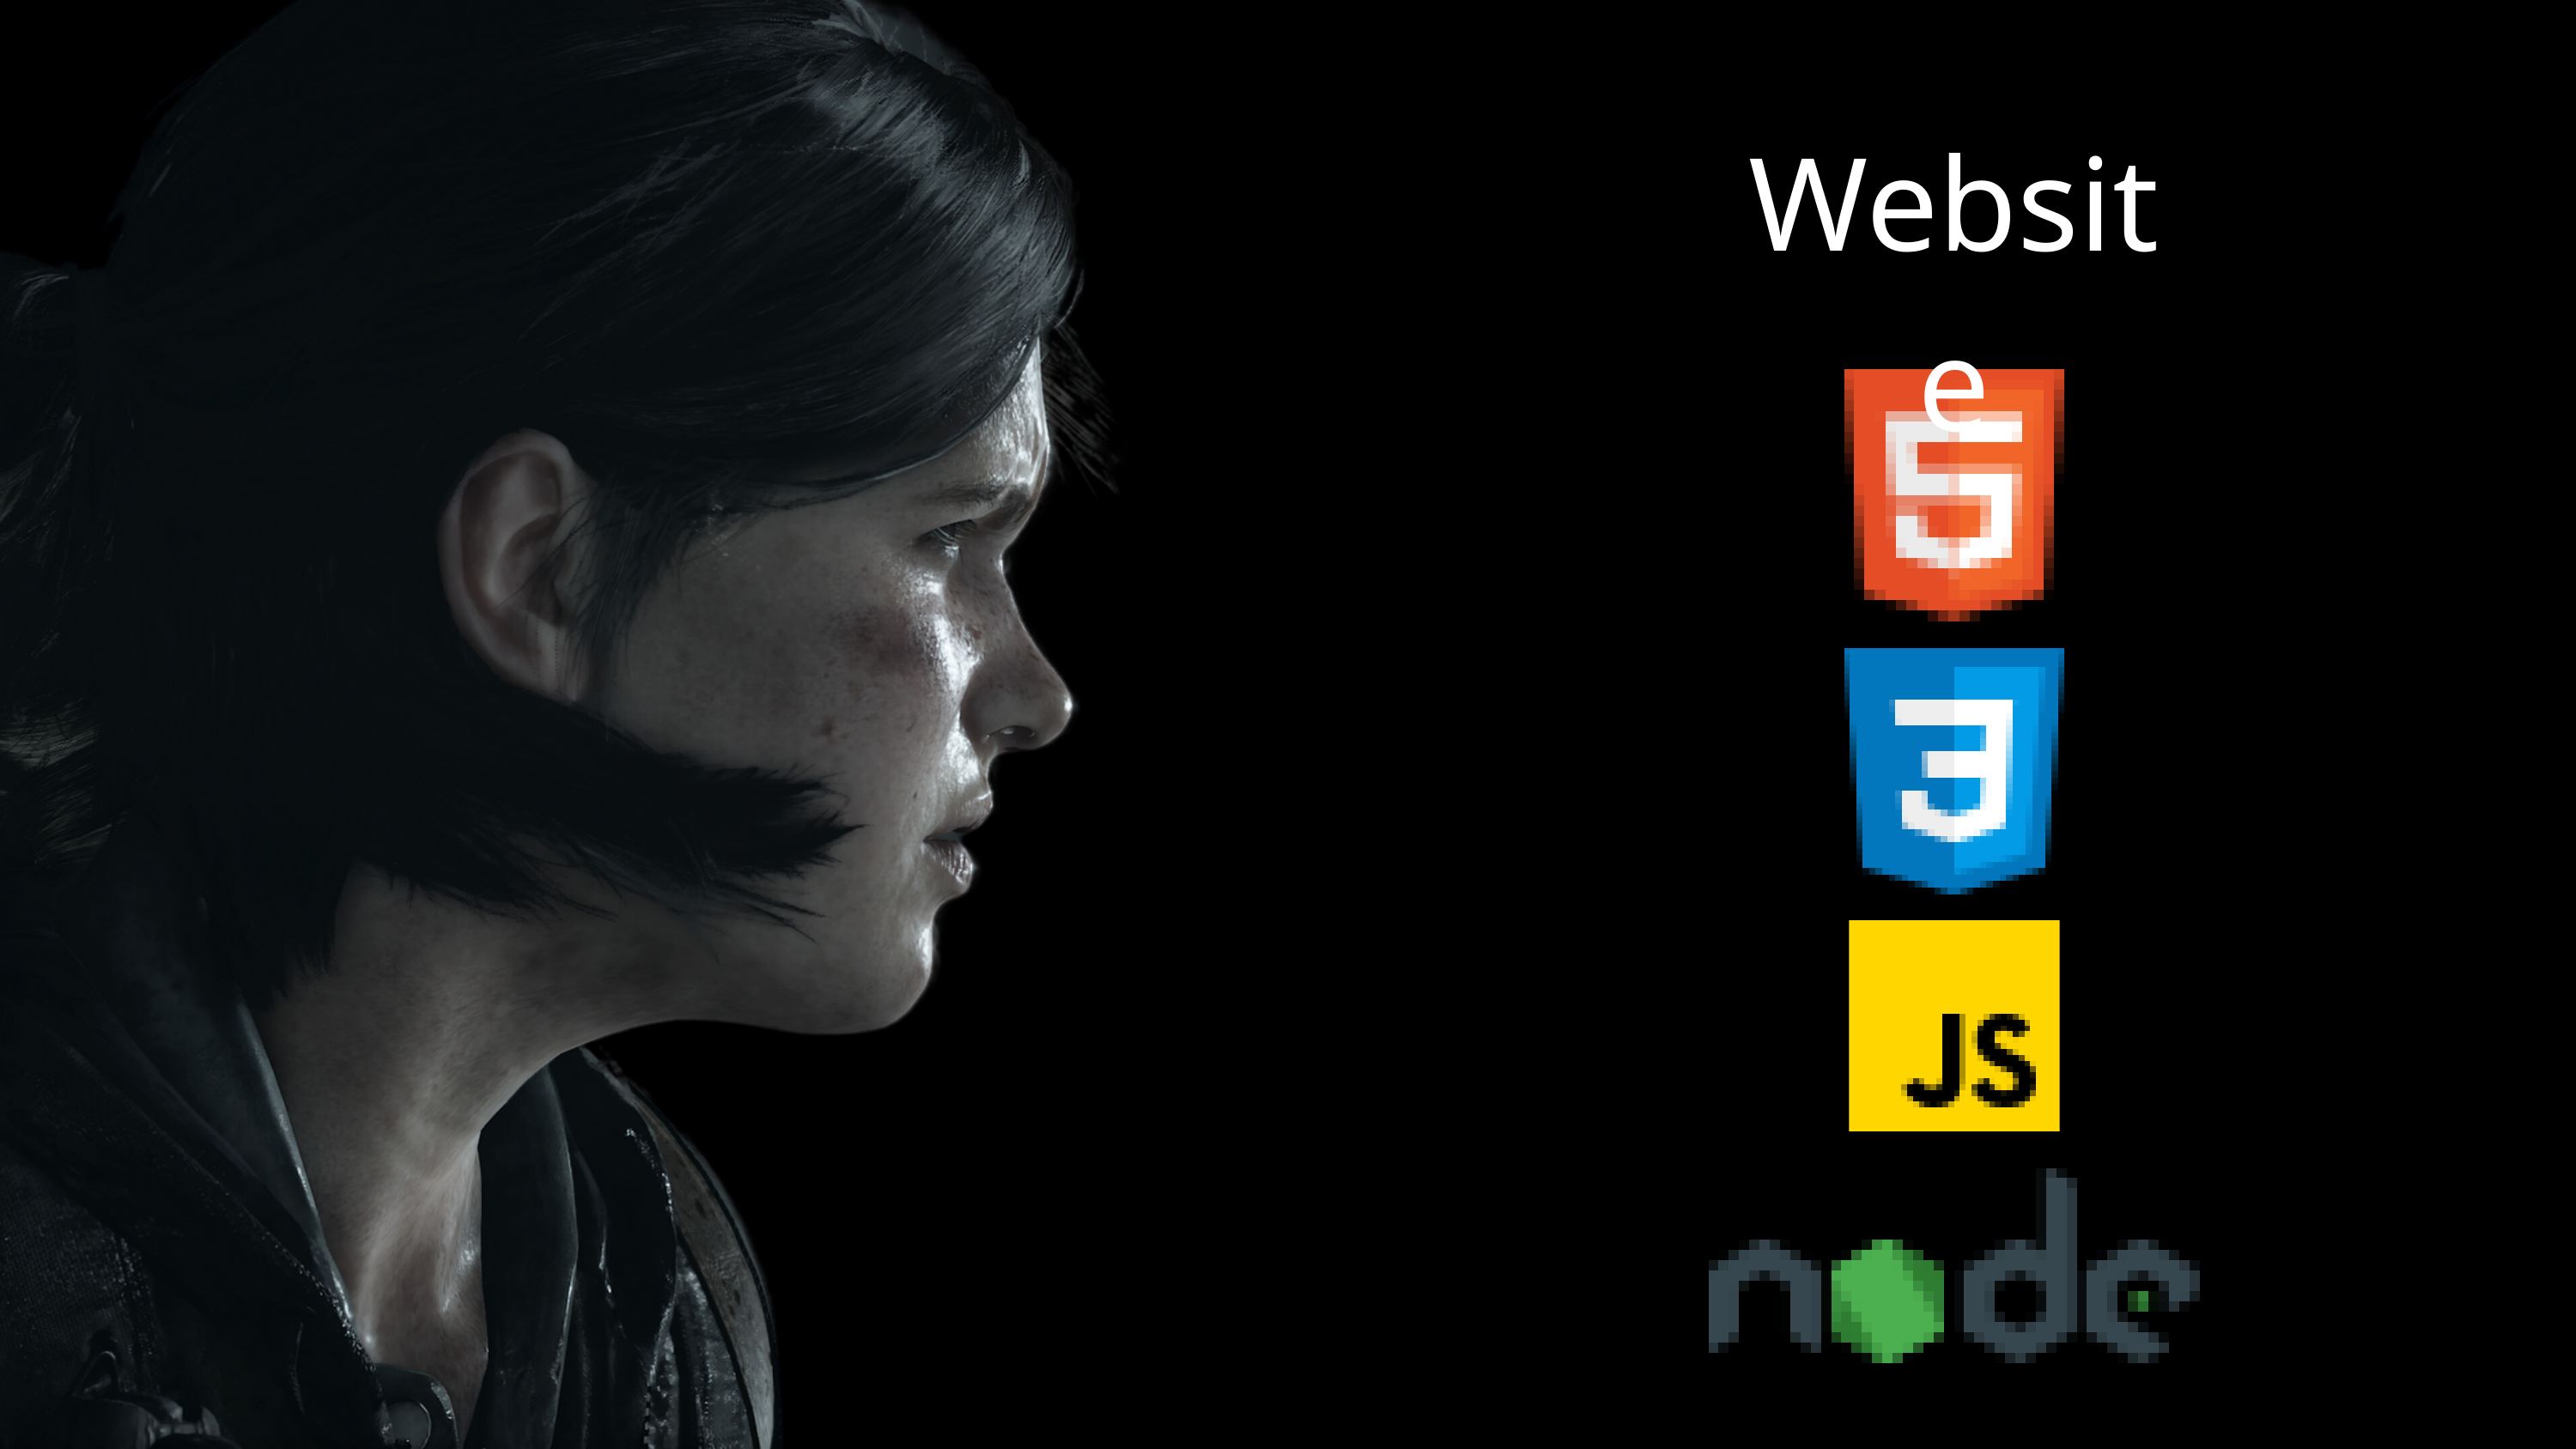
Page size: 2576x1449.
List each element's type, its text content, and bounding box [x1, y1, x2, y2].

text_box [1708, 369, 2201, 1363]
text_box [0, 0, 1182, 1449]
text_box Website [1747, 96, 2161, 367]
